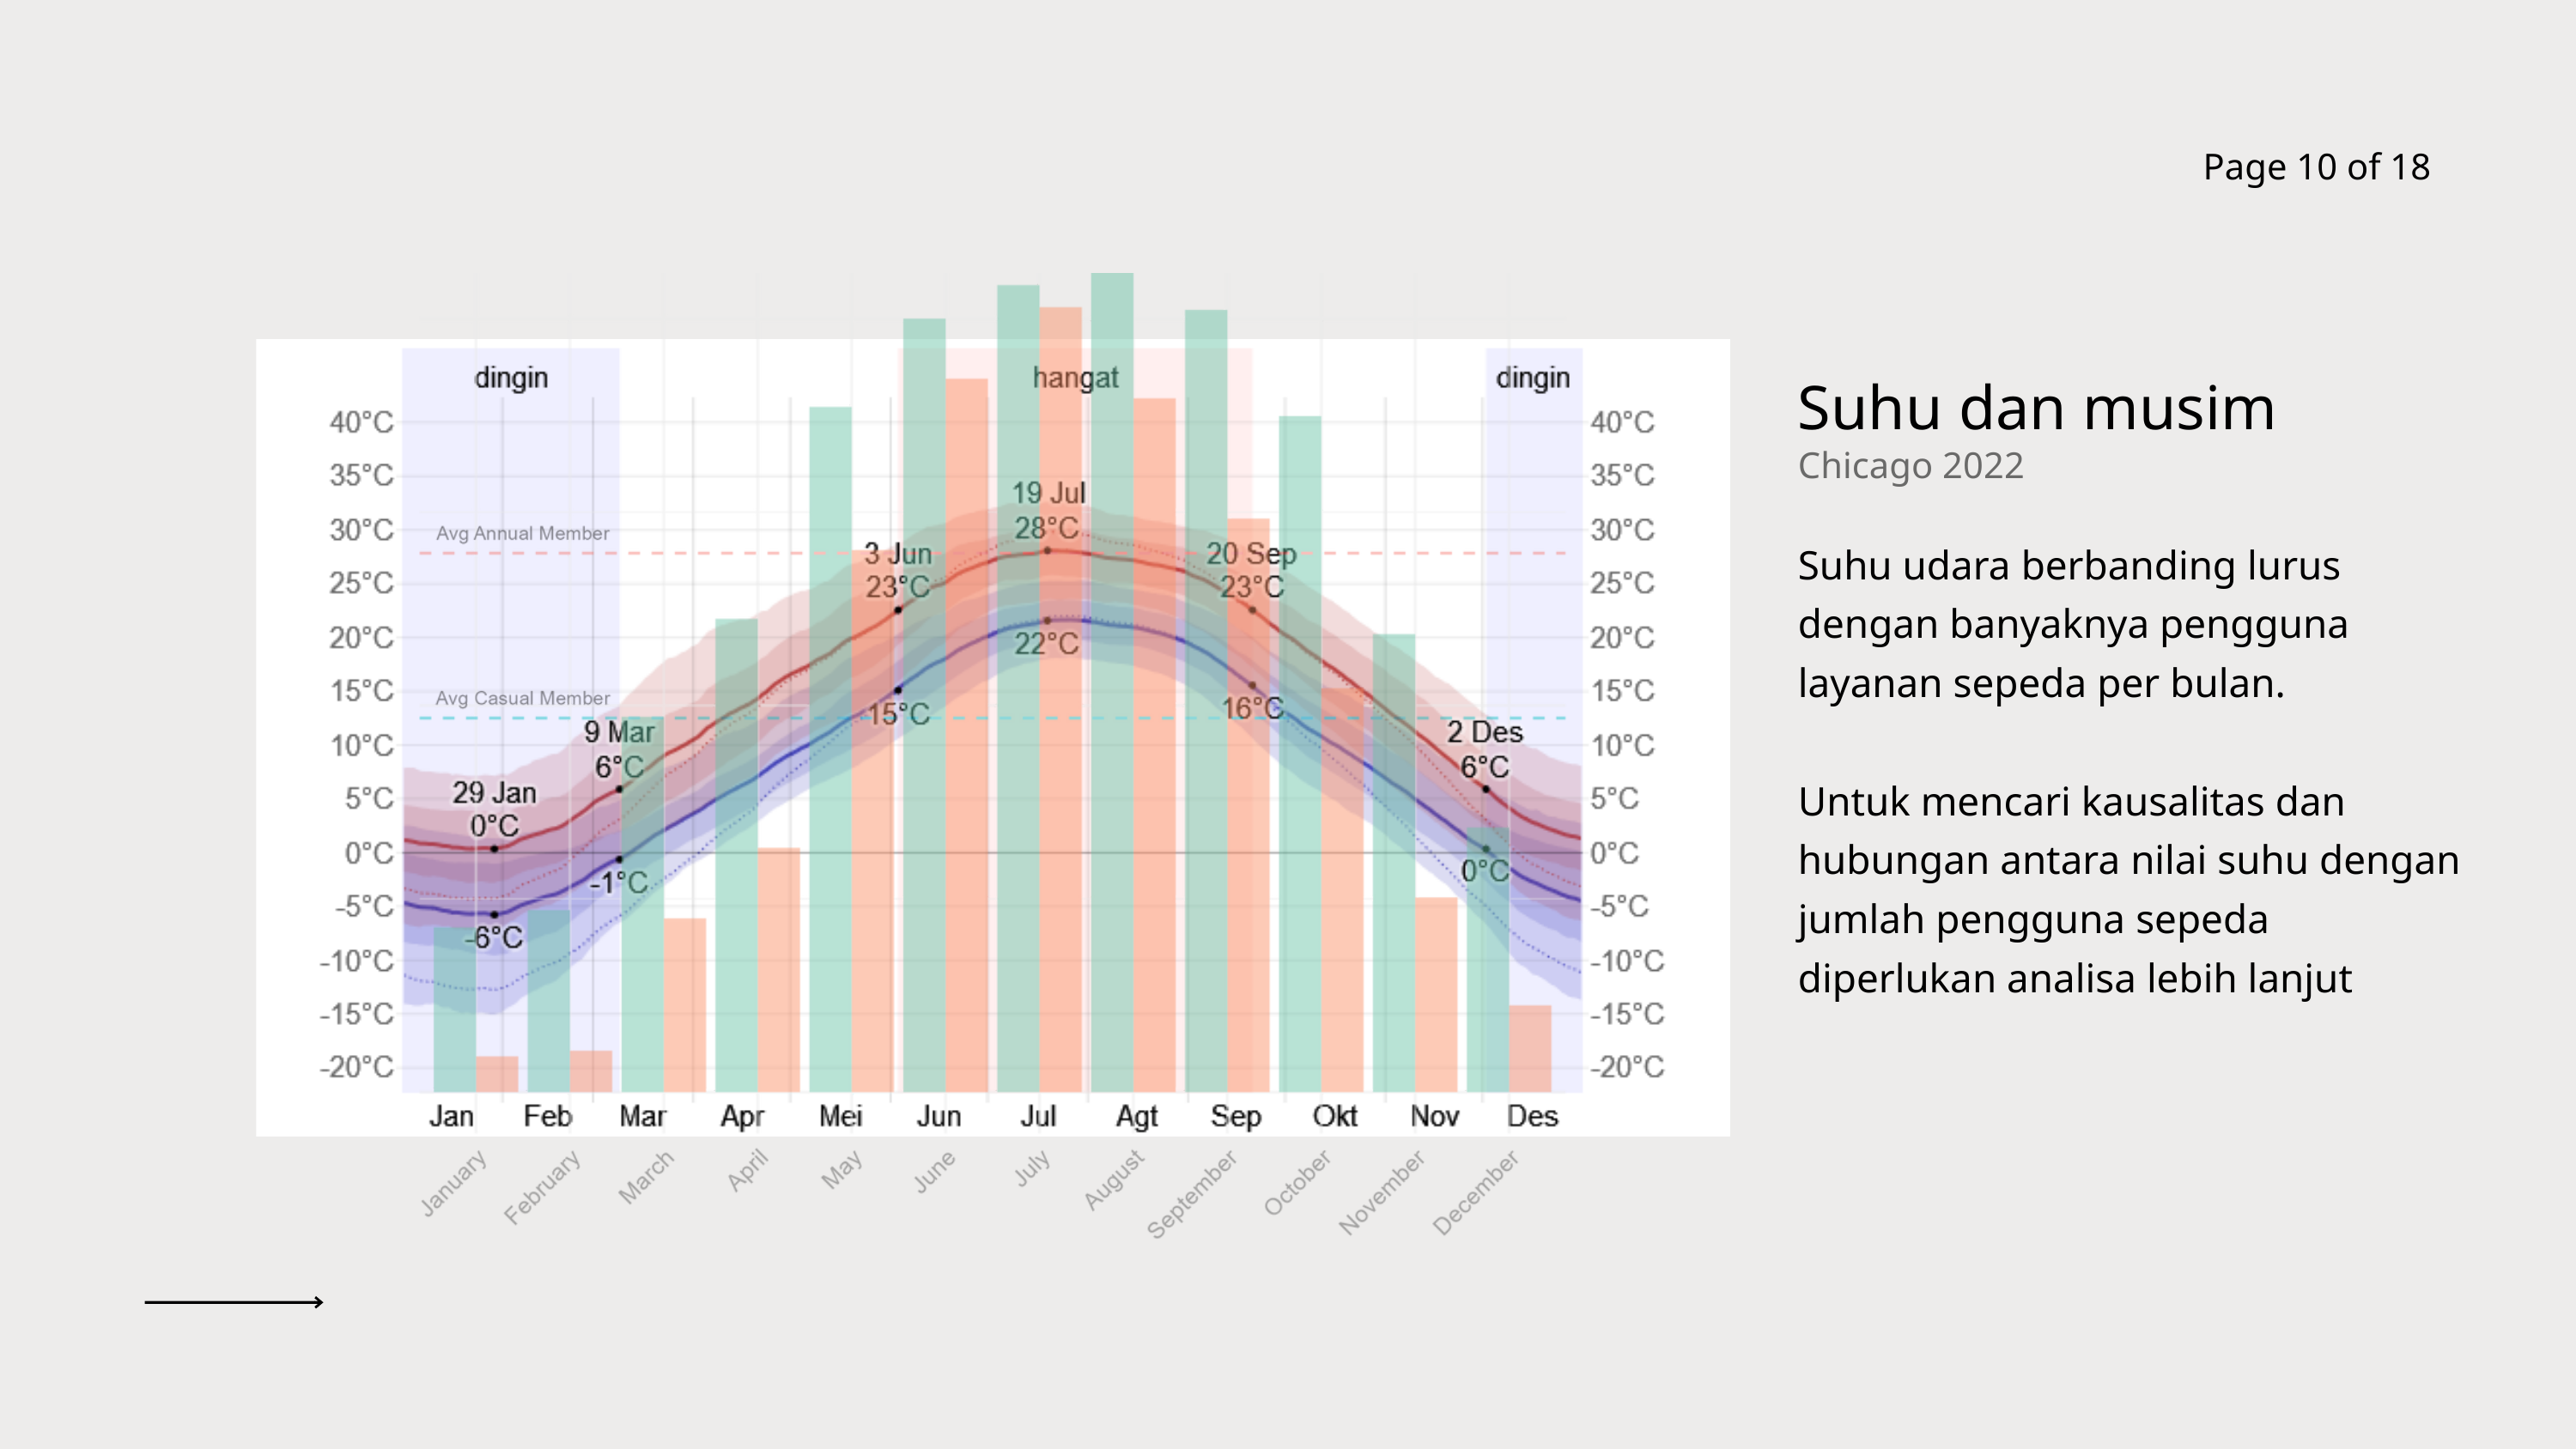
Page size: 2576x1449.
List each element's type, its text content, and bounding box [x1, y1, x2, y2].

text_box [256, 339, 409, 1137]
text_box Chicago 2022 [1797, 428, 2576, 486]
text_box [409, 273, 1590, 1244]
text_box Suhu dan musim [1797, 357, 2497, 428]
text_box Page 10 of 18 [2151, 136, 2432, 187]
text_box [1590, 339, 1730, 1137]
text_box Suhu udara berbanding lurus dengan banyaknya pengguna layanan sepeda per bulan. Untuk mencari kausalitas dan hubungan antara nilai suhu dengan jumlah pengguna sepeda diperlukan analisa lebih lanjut [1797, 528, 2462, 1001]
